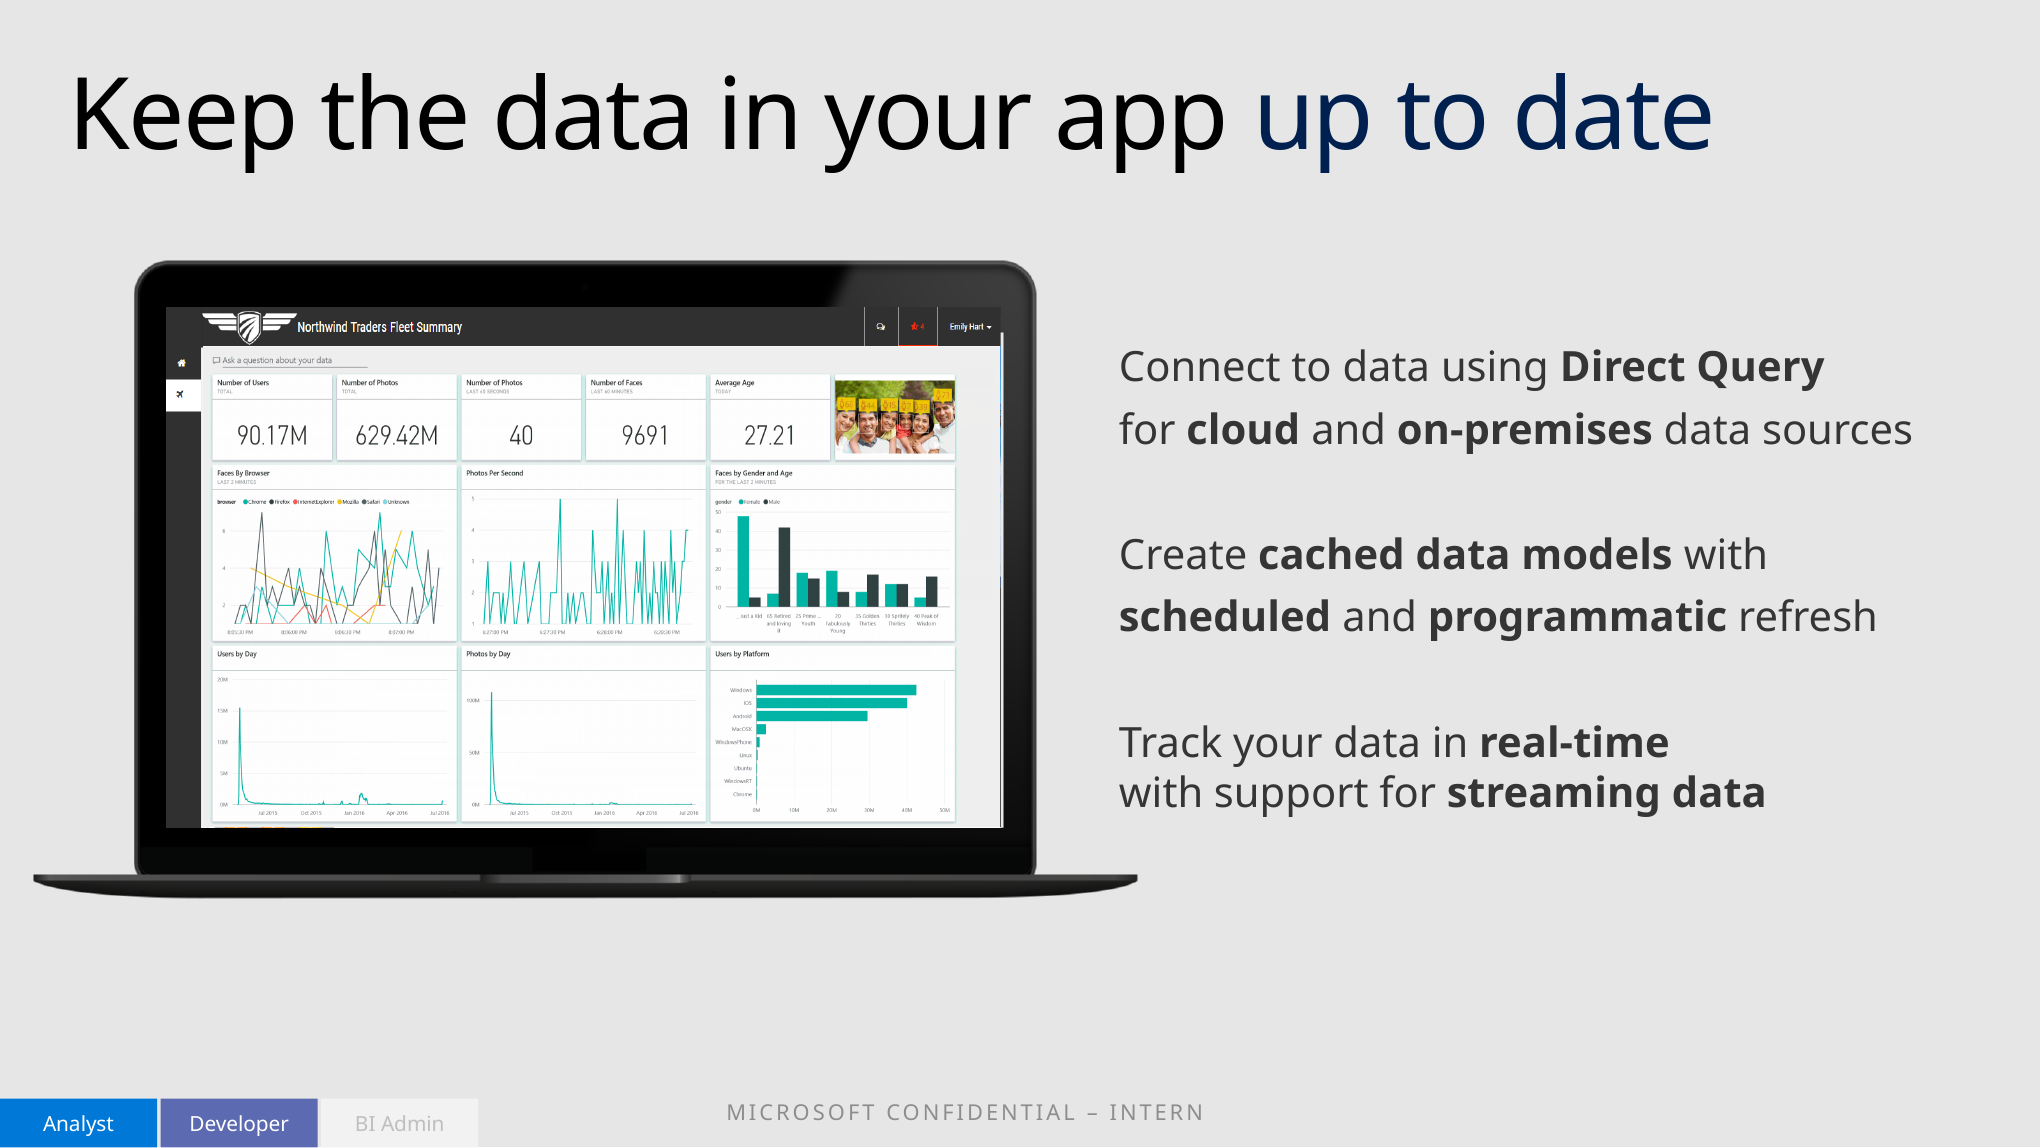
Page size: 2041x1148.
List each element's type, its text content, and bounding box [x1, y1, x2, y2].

text_box BI Admin [321, 1098, 479, 1148]
text_box Developer [160, 1098, 318, 1148]
text_box Analyst [0, 1098, 158, 1148]
text_box Connect to data using Direct Query for cloud and on-premises data sources Create cached data models with scheduled and programmatic refresh Track your data in real-time with support for streaming data [1095, 316, 1995, 1037]
picture [165, 307, 1002, 828]
title Keep the data in your app up to date [45, 48, 1996, 199]
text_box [18, 198, 1148, 951]
